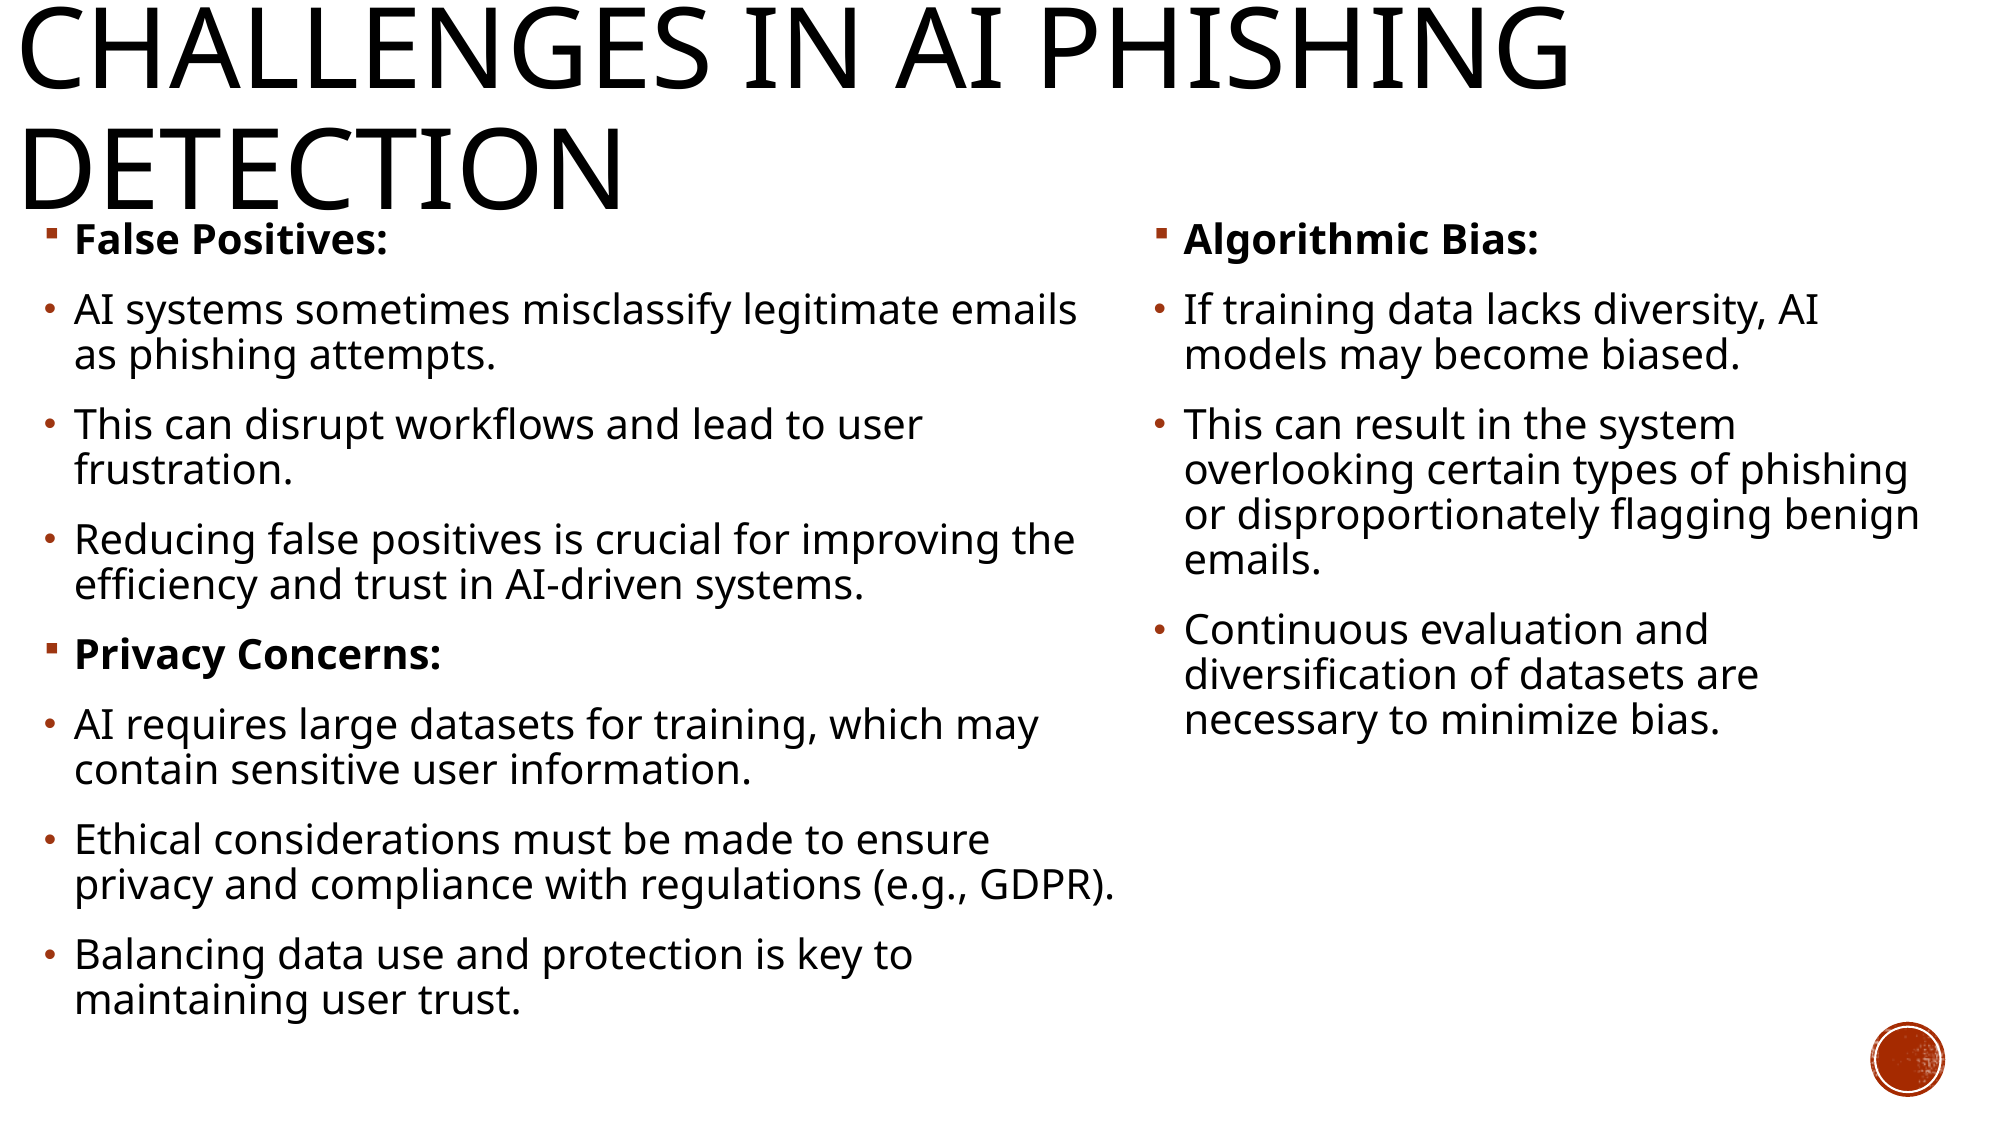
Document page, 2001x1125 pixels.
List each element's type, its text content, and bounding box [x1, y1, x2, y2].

text_box Algorithmic Bias: If training data lacks diversity, AI models may become biased. This can result in the system overlooking certain types of phishing or disproportionately flagging benign emails. Continuous evaluation and diversification of datasets are necessary to minimize bias. [1138, 210, 1956, 1041]
list False Positives: AI systems sometimes misclassify legitimate emails as phishing attempts. This can disrupt workflows and lead to user frustration. Reducing false positives is crucial for improving the efficiency and trust in AI-driven systems. Privacy Concerns: AI requires large datasets for training, which may contain sensitive user information. Ethical considerations must be made to ensure privacy and compliance with regulations (e.g., GDPR). Balancing data use and protection is key to maintaining user trust. [28, 210, 1138, 1041]
title Challenges in AI Phishing Detection [0, 0, 1650, 245]
